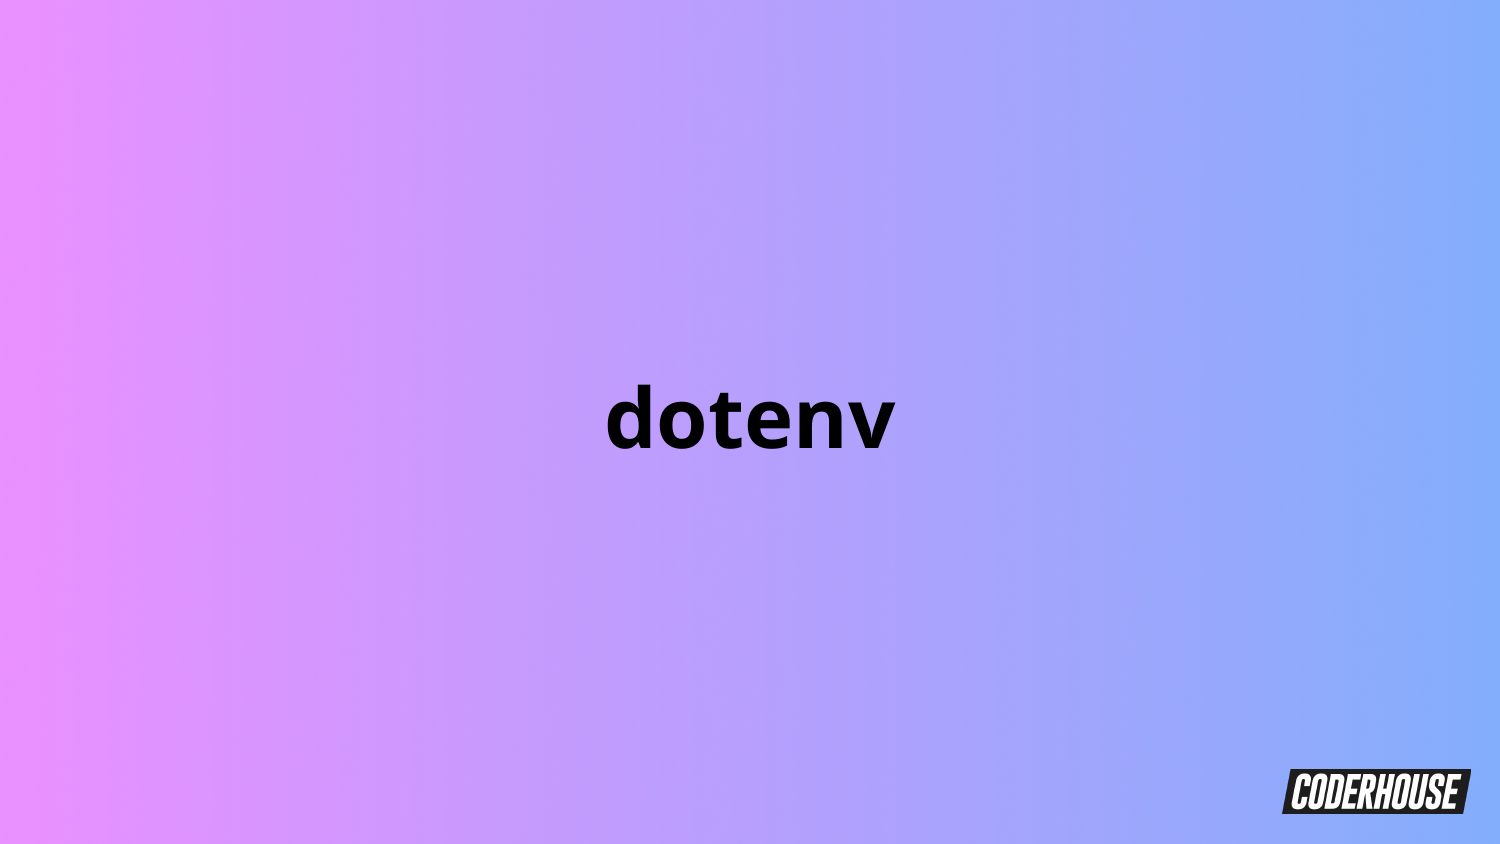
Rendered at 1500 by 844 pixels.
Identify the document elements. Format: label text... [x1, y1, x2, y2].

text_box dotenv [239, 361, 1261, 482]
picture [0, 0, 1500, 844]
